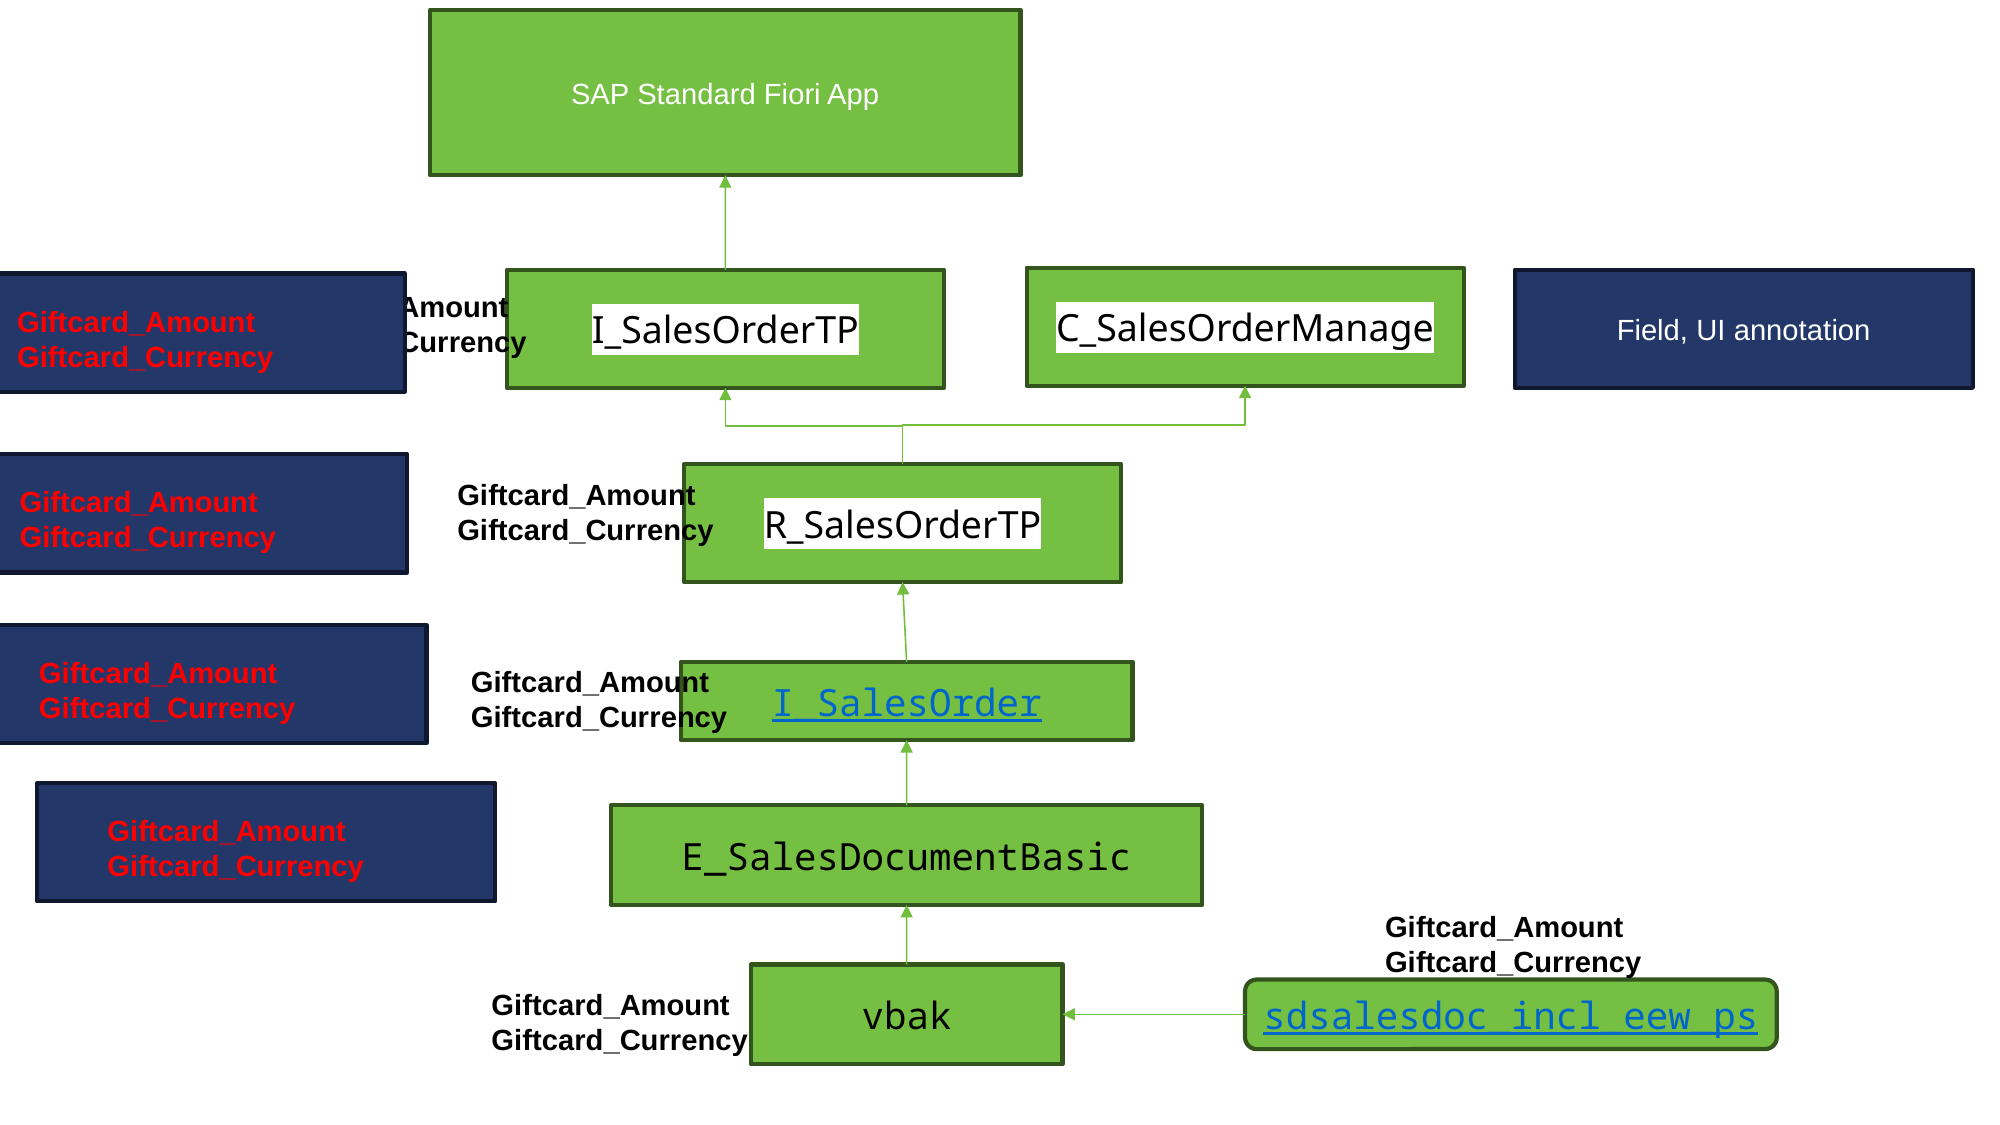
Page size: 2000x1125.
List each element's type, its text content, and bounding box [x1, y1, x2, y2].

text_box Field, UI annotation [1513, 268, 1975, 390]
text_box I_SalesOrderTP [505, 268, 946, 390]
text_box SAP Standard Fiori App [428, 8, 1023, 177]
text_box sdsalesdoc_incl_eew_ps [1242, 977, 1779, 1052]
text_box C_SalesOrderManage [1119, 266, 1466, 388]
text_box Giftcard_Amount Giftcard_Currency [4, 476, 342, 562]
text_box Giftcard_Amount Giftcard_Currency [2, 295, 340, 381]
text_box [35, 781, 497, 903]
text_box Giftcard_Amount Giftcard_Currency [24, 647, 362, 732]
text_box Giftcard_Amount Giftcard_Currency [1370, 901, 1708, 986]
text_box I_SalesOrder [679, 660, 1135, 742]
text_box vbak [749, 962, 1065, 1066]
text_box [0, 452, 409, 575]
text_box C_SalesOrderManage [1025, 266, 1029, 388]
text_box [775, 337, 853, 515]
text_box E_SalesDocumentBasic [609, 803, 1204, 907]
text_box R_SalesOrderTP [682, 462, 1029, 584]
text_box R_SalesOrderTP [1119, 462, 1123, 584]
text_box Giftcard_Amount Giftcard_Currency [456, 655, 794, 741]
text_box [1034, 253, 1114, 597]
text_box [0, 623, 429, 745]
text_box Giftcard_Amount Giftcard_Currency [476, 978, 814, 1064]
text_box Giftcard_Amount Giftcard_Currency [407, 281, 593, 366]
text_box Giftcard_Amount Giftcard_Currency [442, 469, 780, 554]
text_box Giftcard_Amount Giftcard_Currency [92, 805, 431, 890]
text_box [0, 271, 407, 394]
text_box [902, 581, 907, 663]
